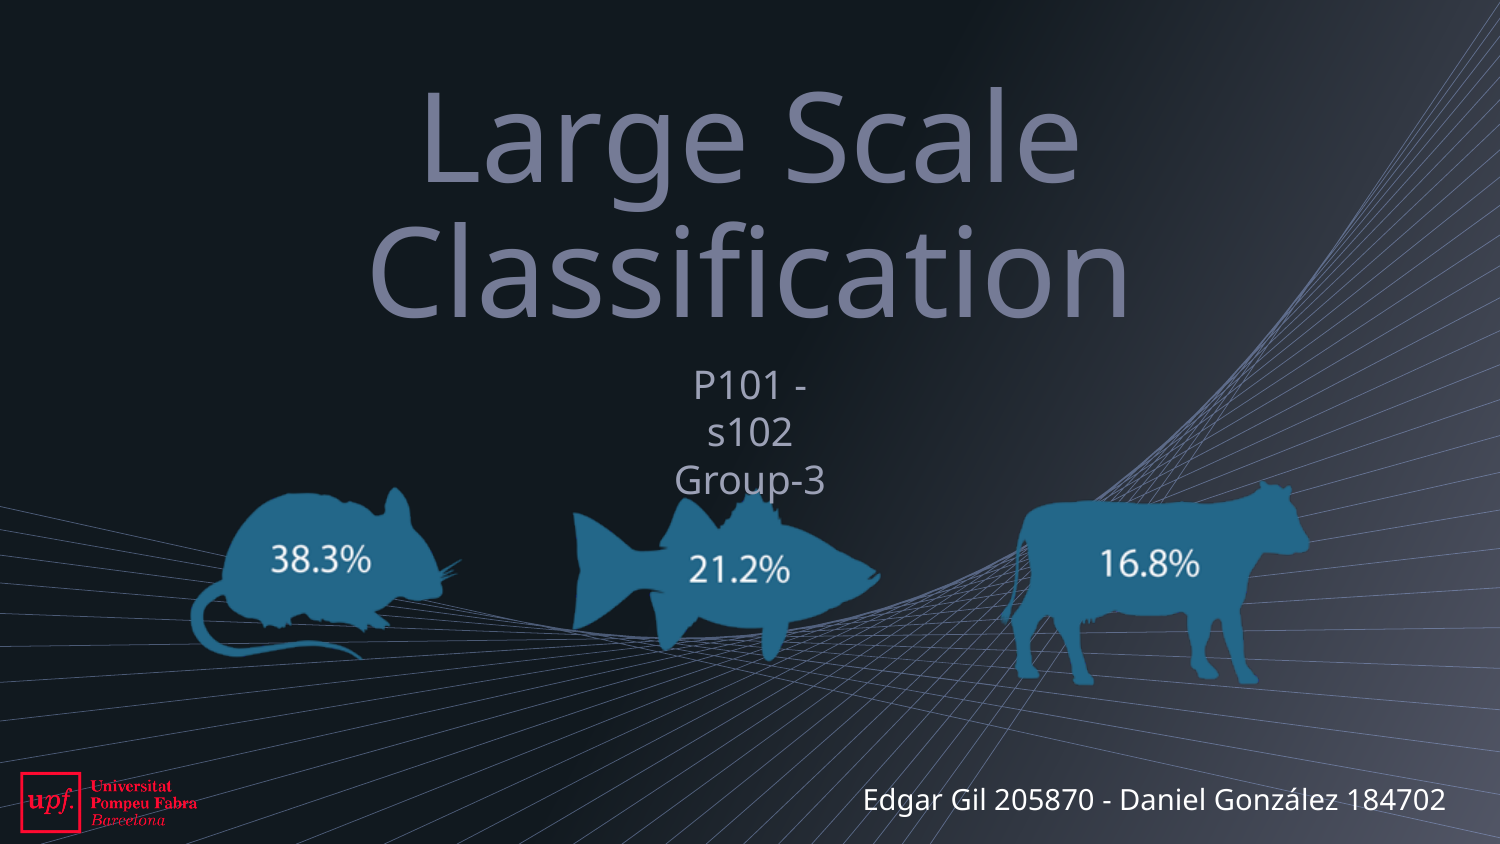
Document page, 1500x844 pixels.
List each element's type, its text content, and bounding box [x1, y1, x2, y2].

picture [0, 755, 240, 844]
text_box P101 - s102 Group-3 [643, 344, 857, 443]
picture [190, 445, 1310, 723]
title Large Scale Classification [242, 68, 1258, 345]
text_box Edgar Gil 205870 - Daniel González 184702 [847, 766, 1490, 833]
